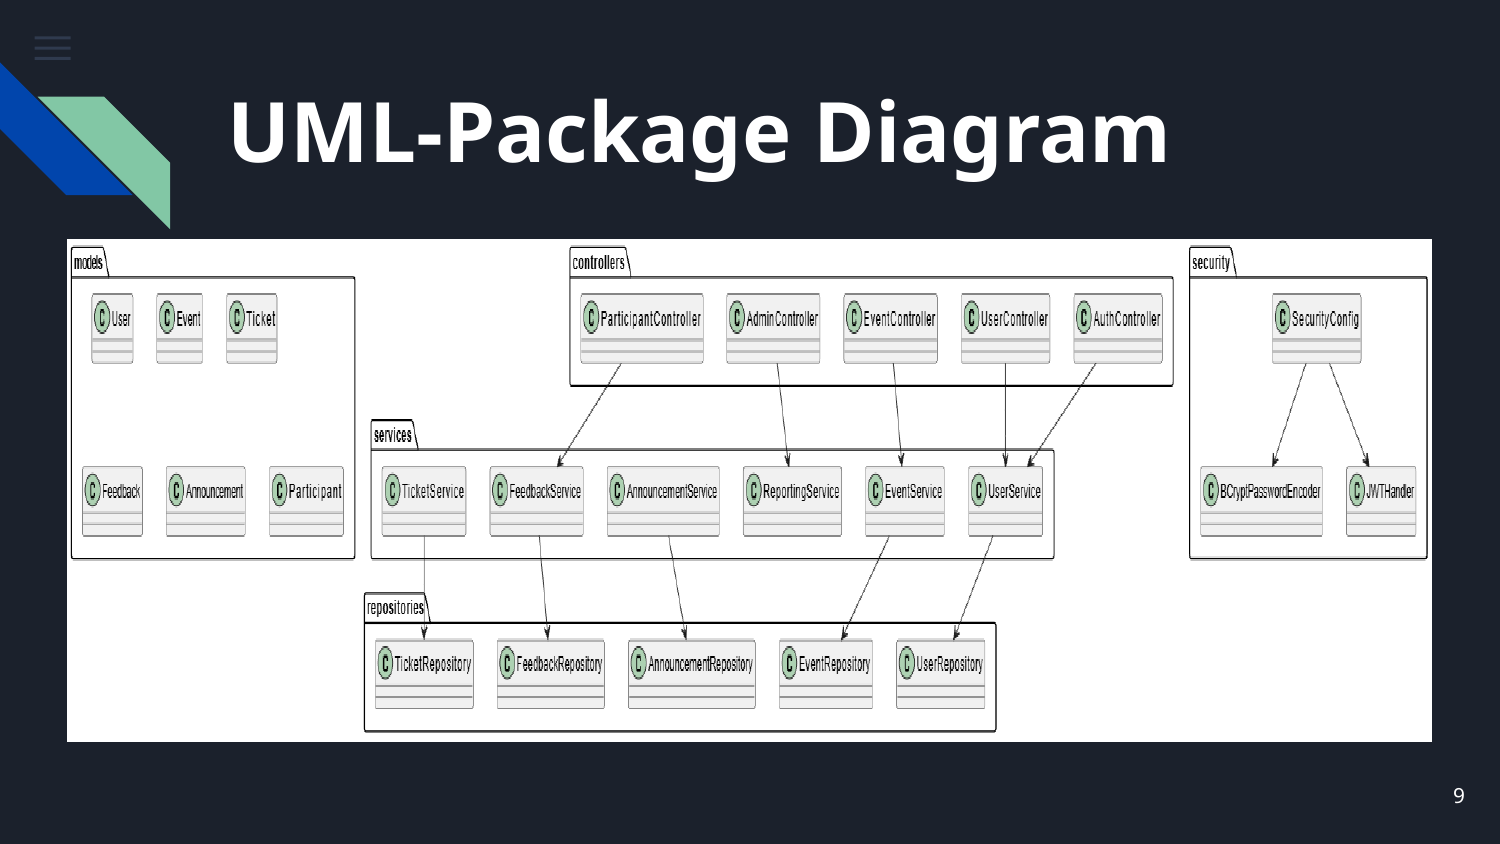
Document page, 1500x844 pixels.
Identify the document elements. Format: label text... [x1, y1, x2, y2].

slide_number ‹#› [1389, 764, 1480, 830]
picture [66, 239, 1432, 742]
title UML-Package Diagram [212, 64, 1368, 215]
